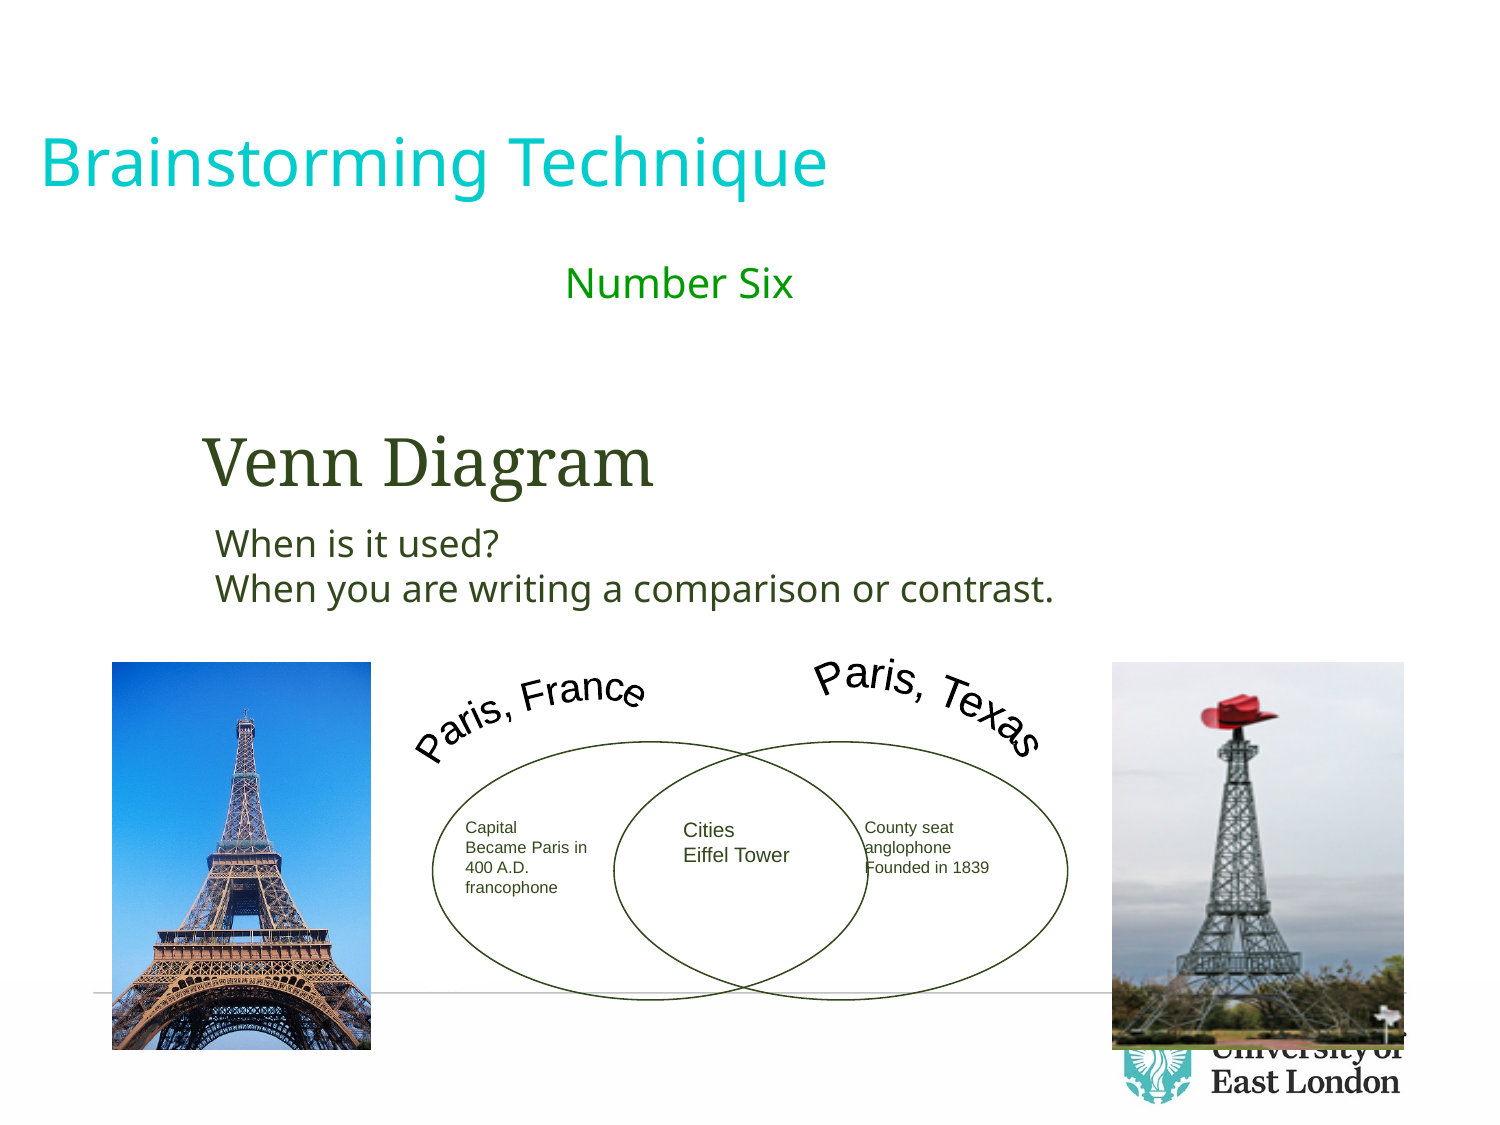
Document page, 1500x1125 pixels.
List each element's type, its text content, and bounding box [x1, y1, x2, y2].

text_box Number Six [549, 249, 1075, 315]
text_box Venn Diagram [187, 412, 825, 508]
text_box When is it used? When you are writing a comparison or contrast. [199, 512, 1250, 618]
picture [0, 662, 1500, 1125]
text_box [424, 687, 1068, 1001]
text_box Brainstorming Technique [24, 112, 1138, 208]
